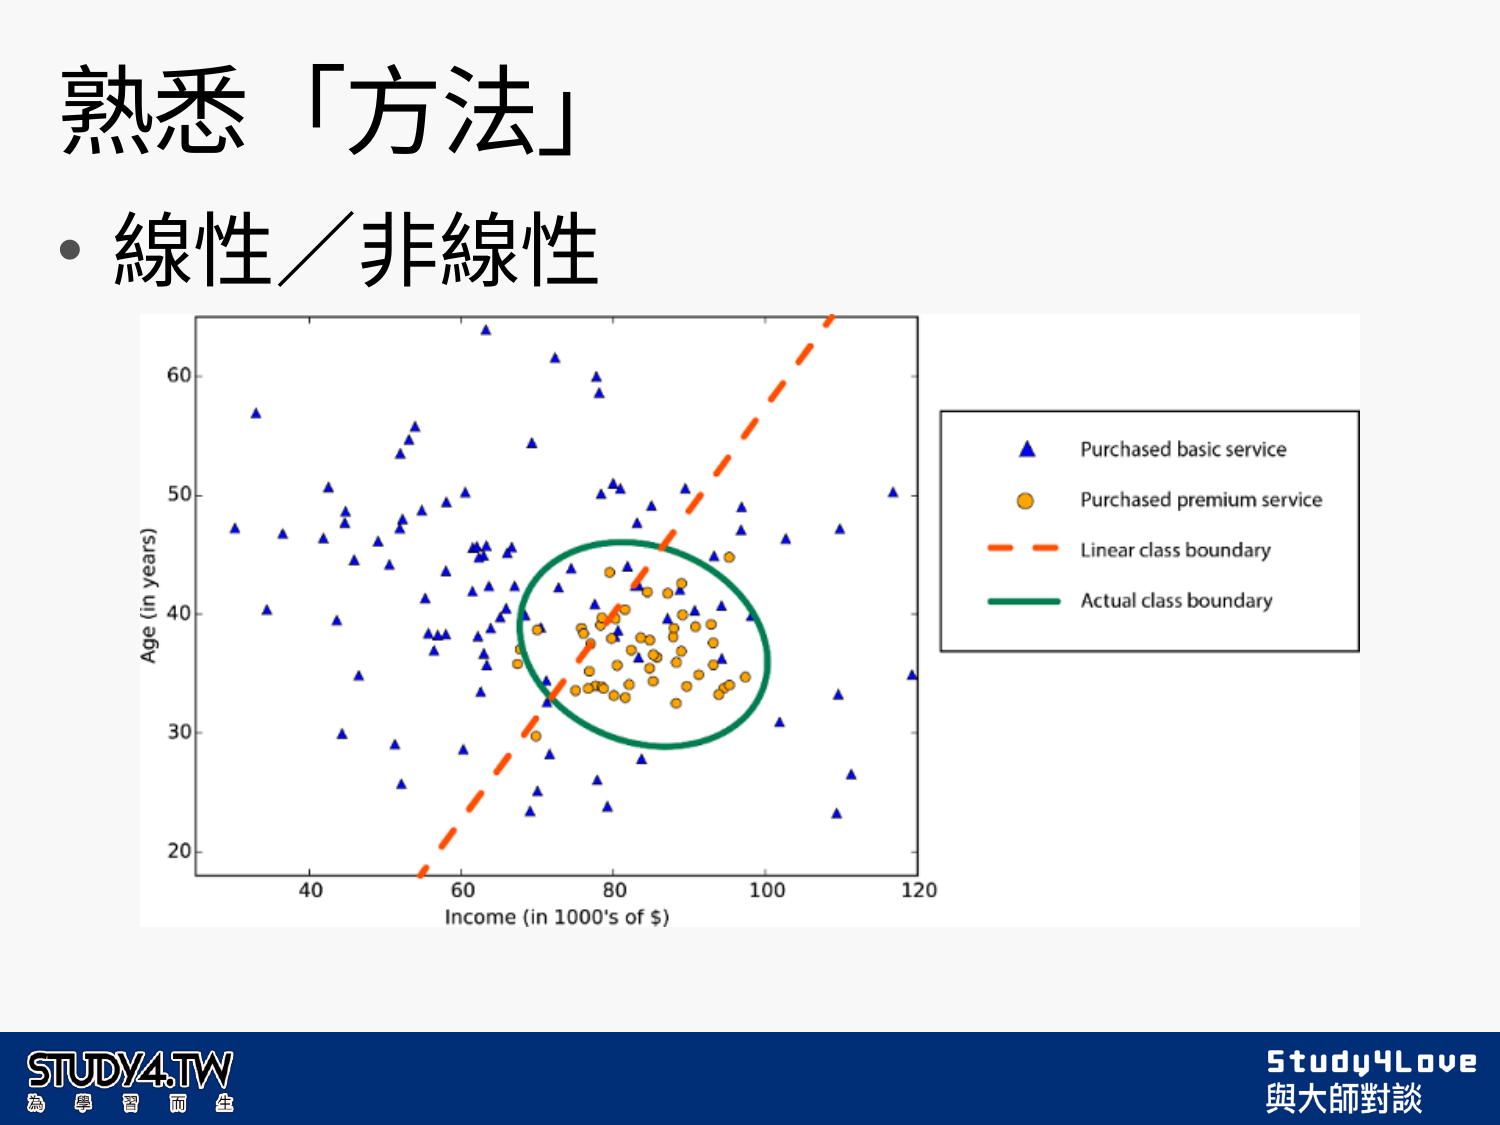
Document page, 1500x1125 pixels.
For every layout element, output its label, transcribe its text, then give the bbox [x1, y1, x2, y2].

list 線性／非線性 [33, 196, 1467, 315]
title 熟悉「方法」 [33, 47, 1468, 196]
picture [140, 314, 1360, 928]
picture [19, 1040, 242, 1117]
picture [1258, 1039, 1481, 1122]
